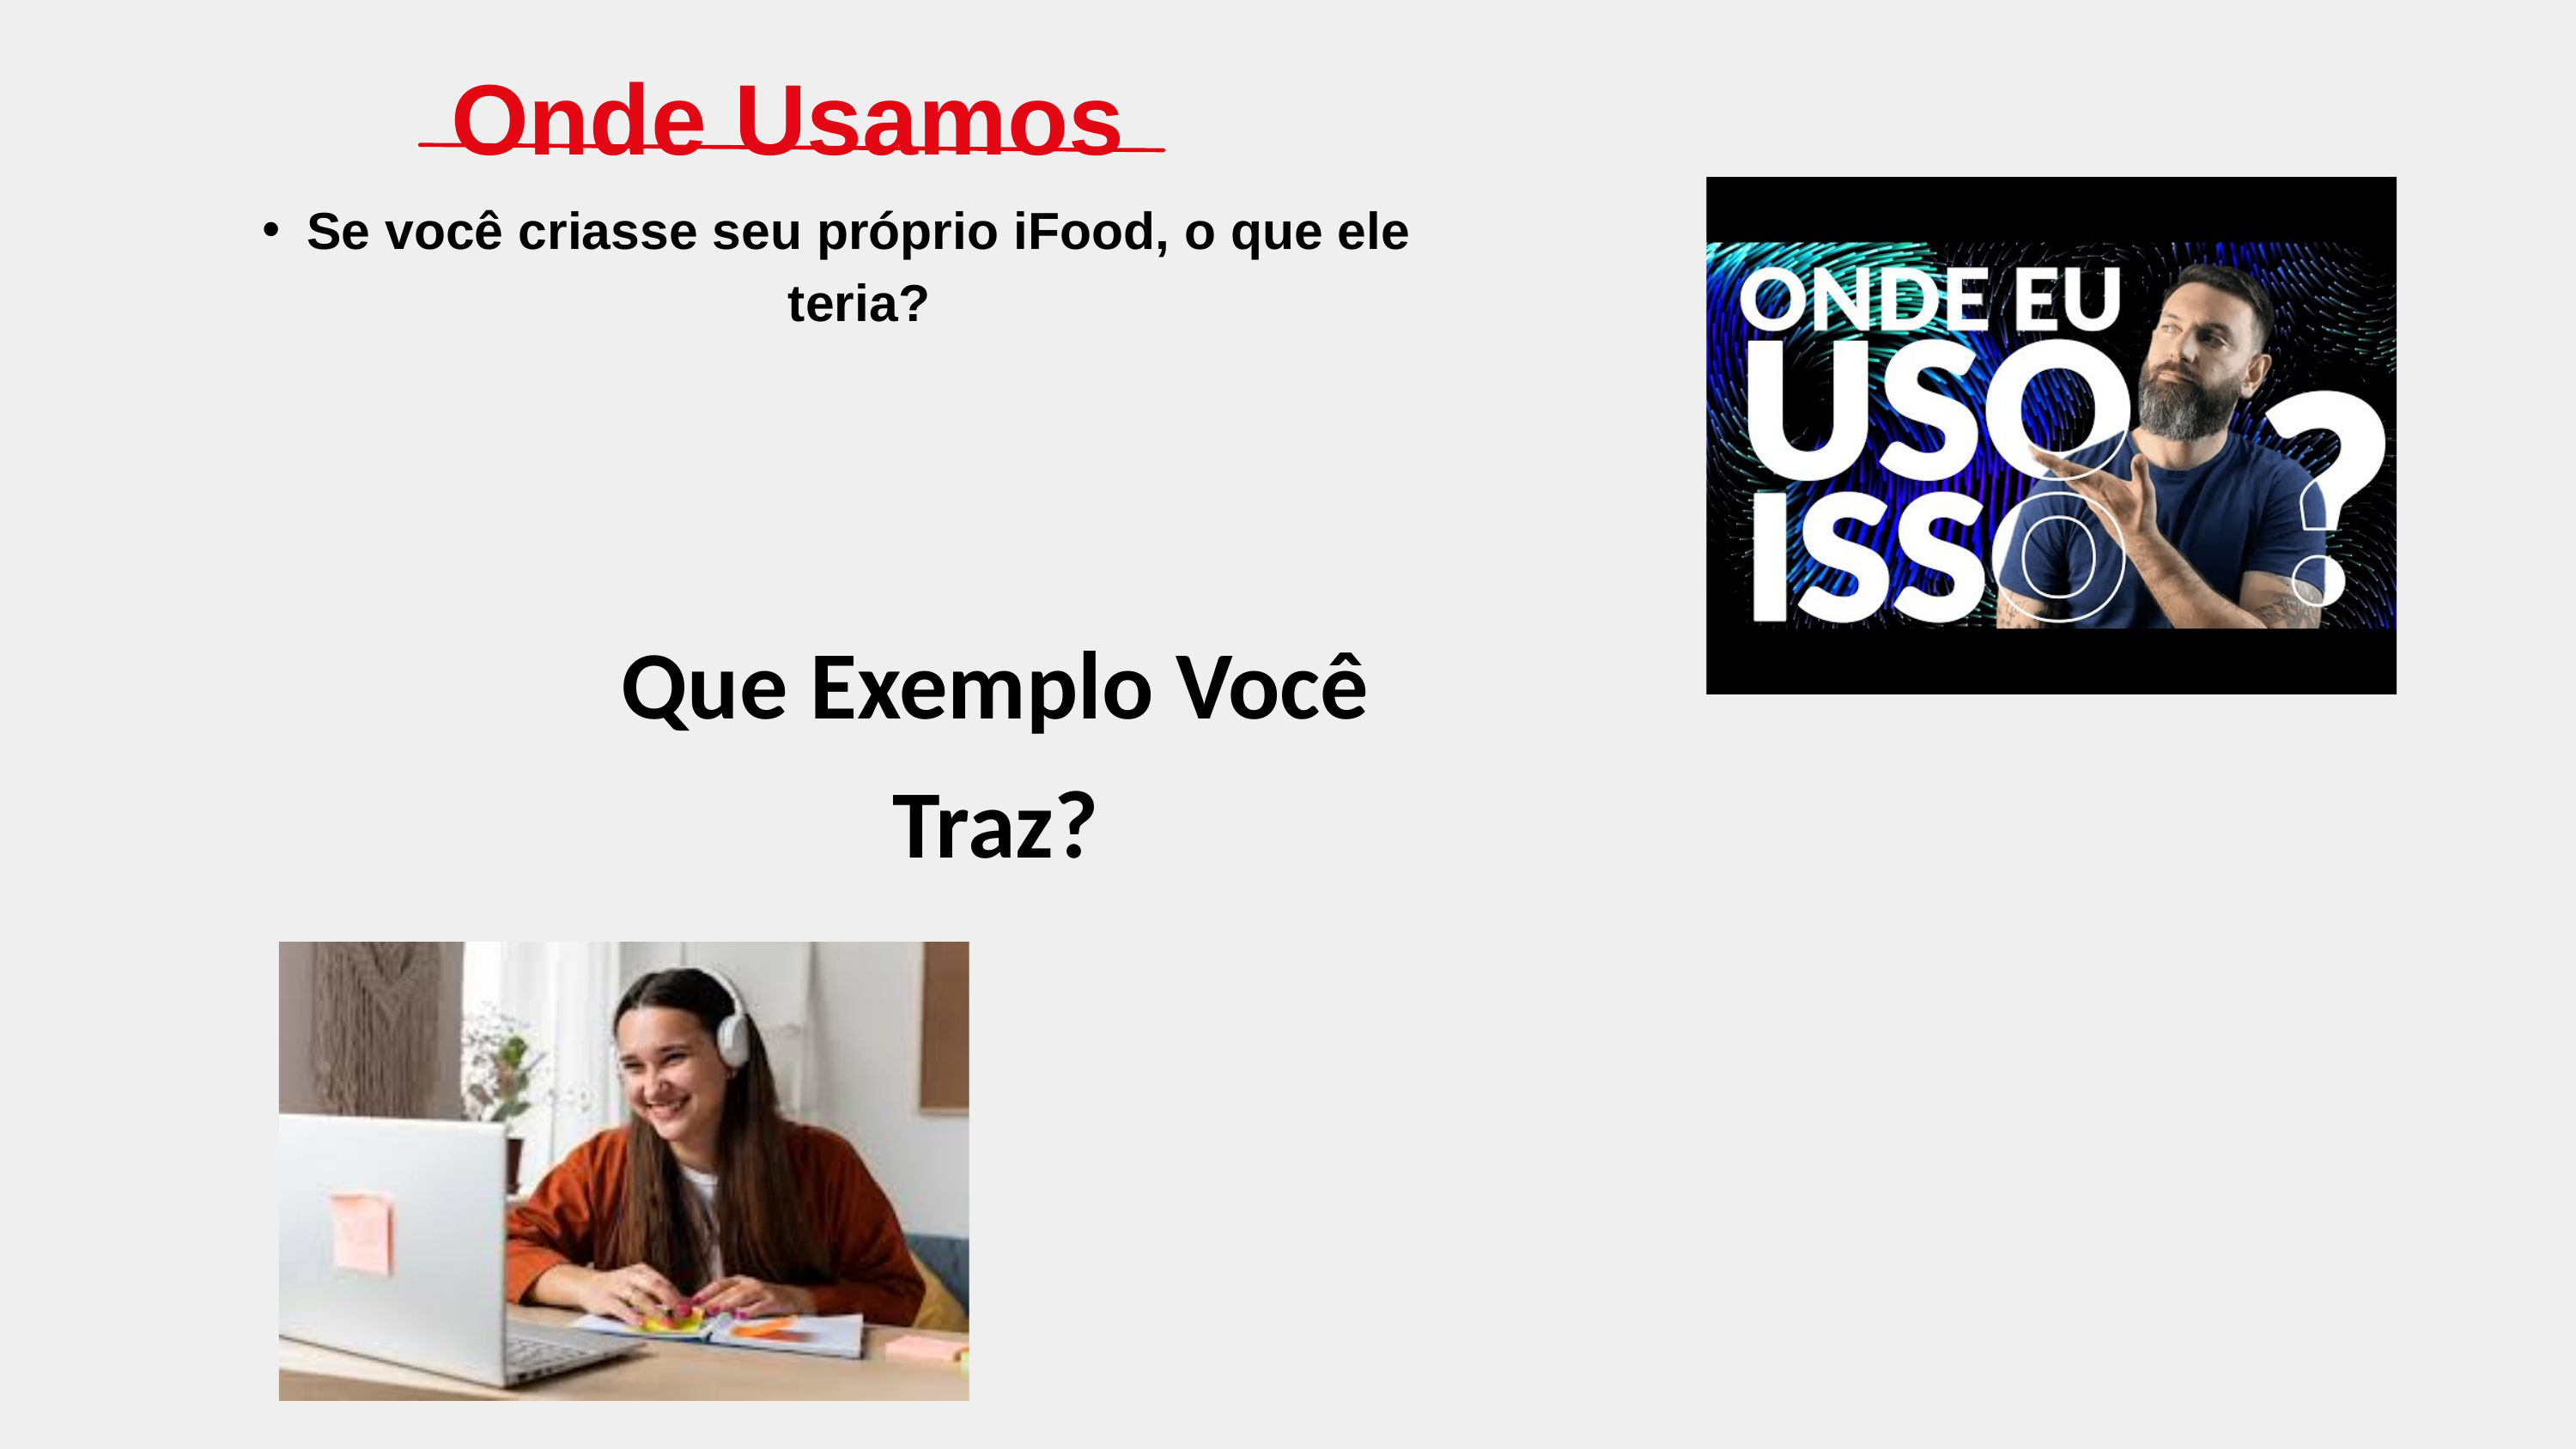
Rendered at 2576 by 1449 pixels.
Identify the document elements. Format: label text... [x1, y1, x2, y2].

text_box [1706, 177, 2397, 695]
text_box Se você criasse seu próprio iFood, o que ele teria? [210, 187, 1420, 332]
text_box Onde Usamos [450, 35, 1336, 175]
text_box Que Exemplo Você Traz? [532, 598, 1459, 877]
text_box [278, 942, 969, 1402]
